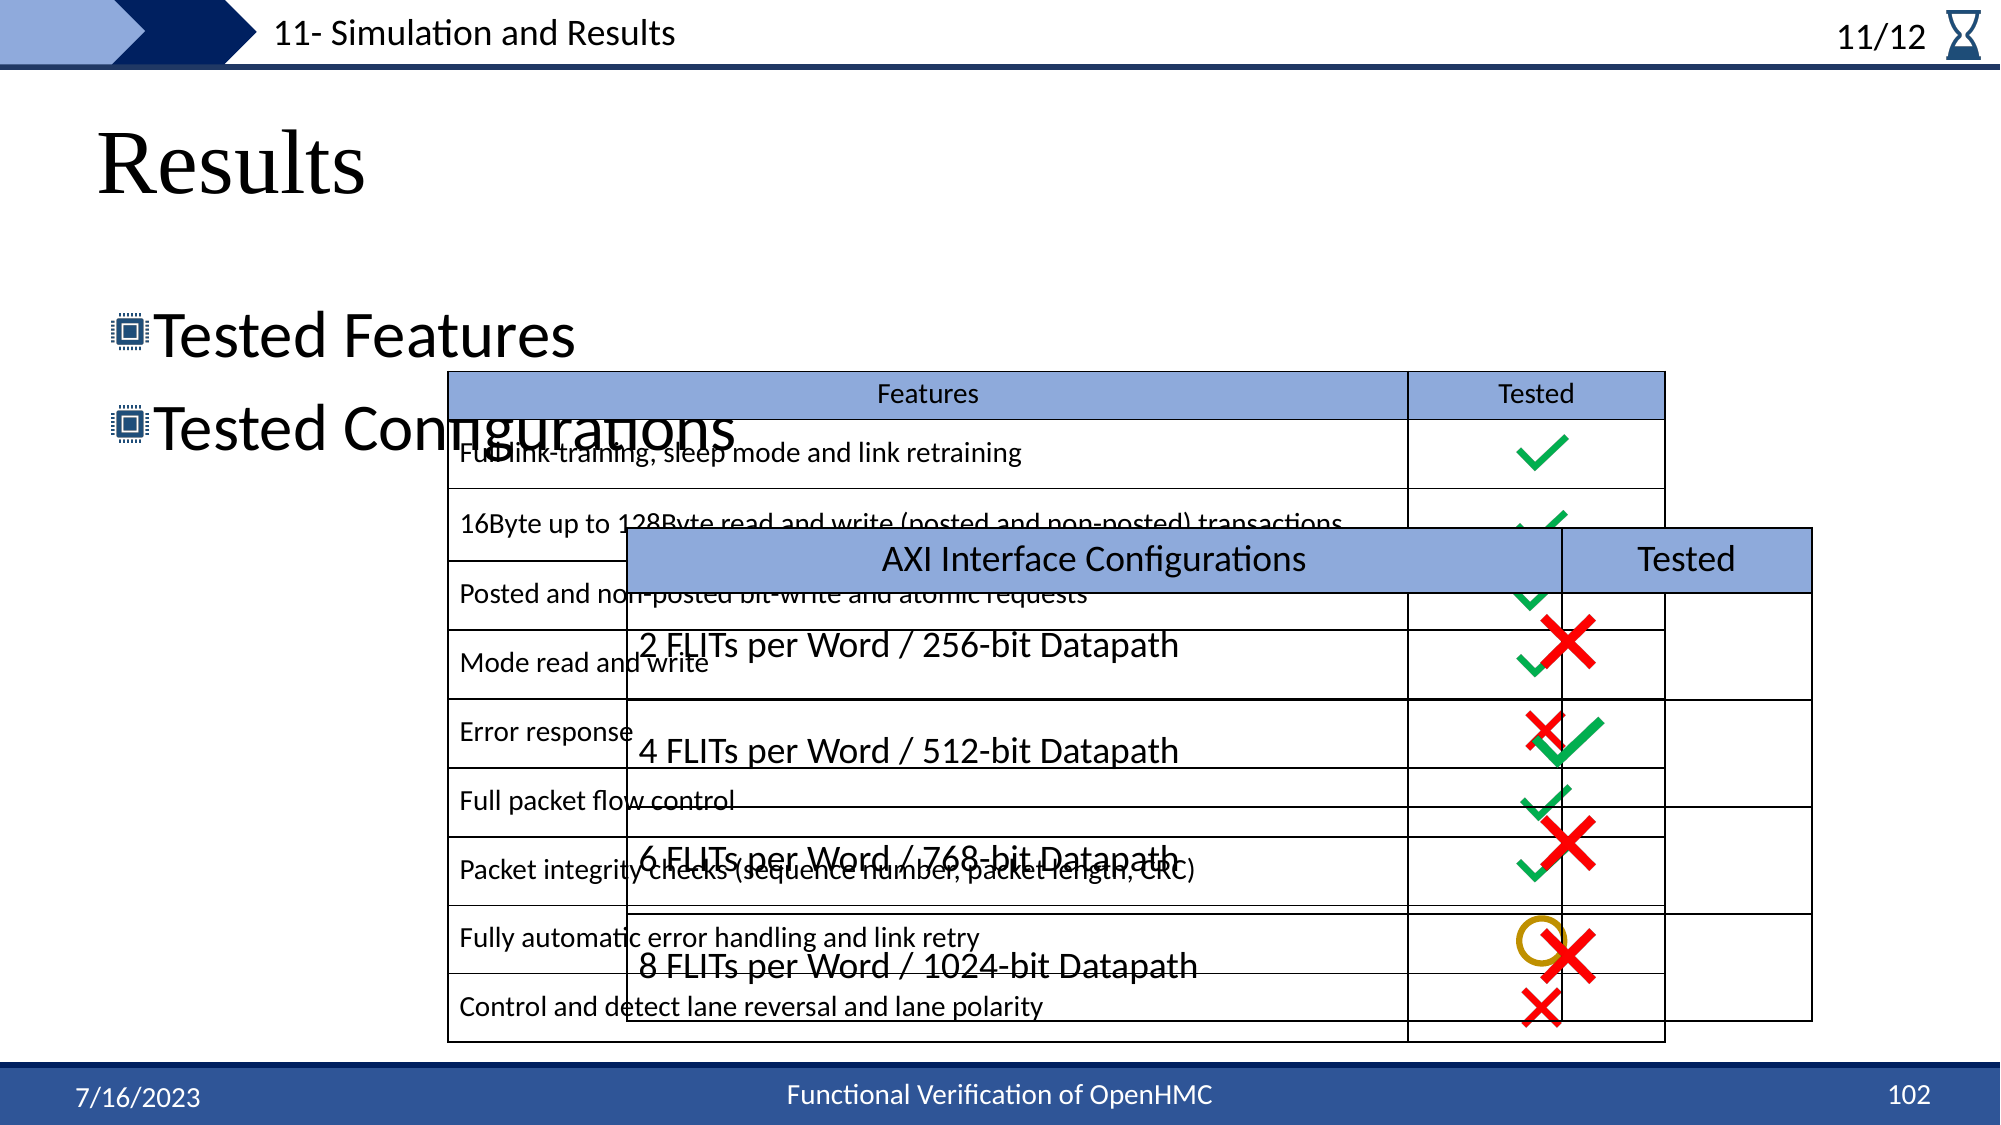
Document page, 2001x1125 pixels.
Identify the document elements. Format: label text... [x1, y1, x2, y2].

table_header Tested [1563, 529, 1811, 592]
table_cell 8 FLITs per Word / 1024-bit Datapath [628, 915, 1561, 1020]
picture [1515, 703, 1606, 891]
picture [1514, 501, 1569, 556]
table_cell Error response [449, 700, 626, 767]
table_cell 4 FLITs per Word / 512-bit Datapath [628, 701, 1561, 806]
list 11/12 [1791, 9, 1942, 61]
table_cell [1563, 915, 1811, 1020]
table_cell Full link-training, sleep mode and link retraining [449, 420, 1407, 488]
picture [1934, 5, 1993, 65]
table_cell [1563, 701, 1811, 806]
table_cell Full packet ﬂow control [449, 769, 626, 836]
picture [106, 308, 154, 355]
table_cell Fully automatic error handling and link retry [449, 906, 626, 973]
table_cell Packet integrity checks (sequence number, packet length, CRC) [449, 838, 626, 905]
table_cell [1409, 1022, 1664, 1041]
table_header Features [449, 372, 1407, 419]
table_cell 2 FLITs per Word / 256-bit Datapath [628, 594, 1561, 699]
list Tested Features Tested Configurations [91, 292, 1754, 1026]
table_cell Control and detect lane reversal and lane polarity [449, 974, 1407, 1041]
table_cell 16Byte up to 128Byte read and write (posted and non-posted) transactions [449, 489, 1407, 560]
table_cell [1409, 489, 1664, 527]
table_cell Posted and non-posted bit-write and atomic requests [449, 562, 626, 629]
table_cell 6 FLITs per Word / 768-bit Datapath [628, 808, 1561, 913]
table_cell [1563, 808, 1811, 913]
table_cell [1563, 594, 1811, 699]
table_cell [1409, 420, 1664, 488]
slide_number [60, 1065, 510, 1125]
picture [1514, 918, 1606, 1035]
list 11- Simulation and Results [258, 5, 734, 61]
picture [1510, 565, 1606, 686]
table_header AXI Interface Configurations [628, 529, 1561, 592]
title Results [81, 85, 1807, 243]
picture [1515, 425, 1570, 480]
table_header Tested [1409, 372, 1664, 419]
footer Functional Verification of OpenHMC [662, 1063, 1338, 1124]
slide_number 102 [1496, 1063, 1947, 1124]
picture [106, 400, 154, 448]
table_cell Mode read and write [449, 631, 626, 698]
